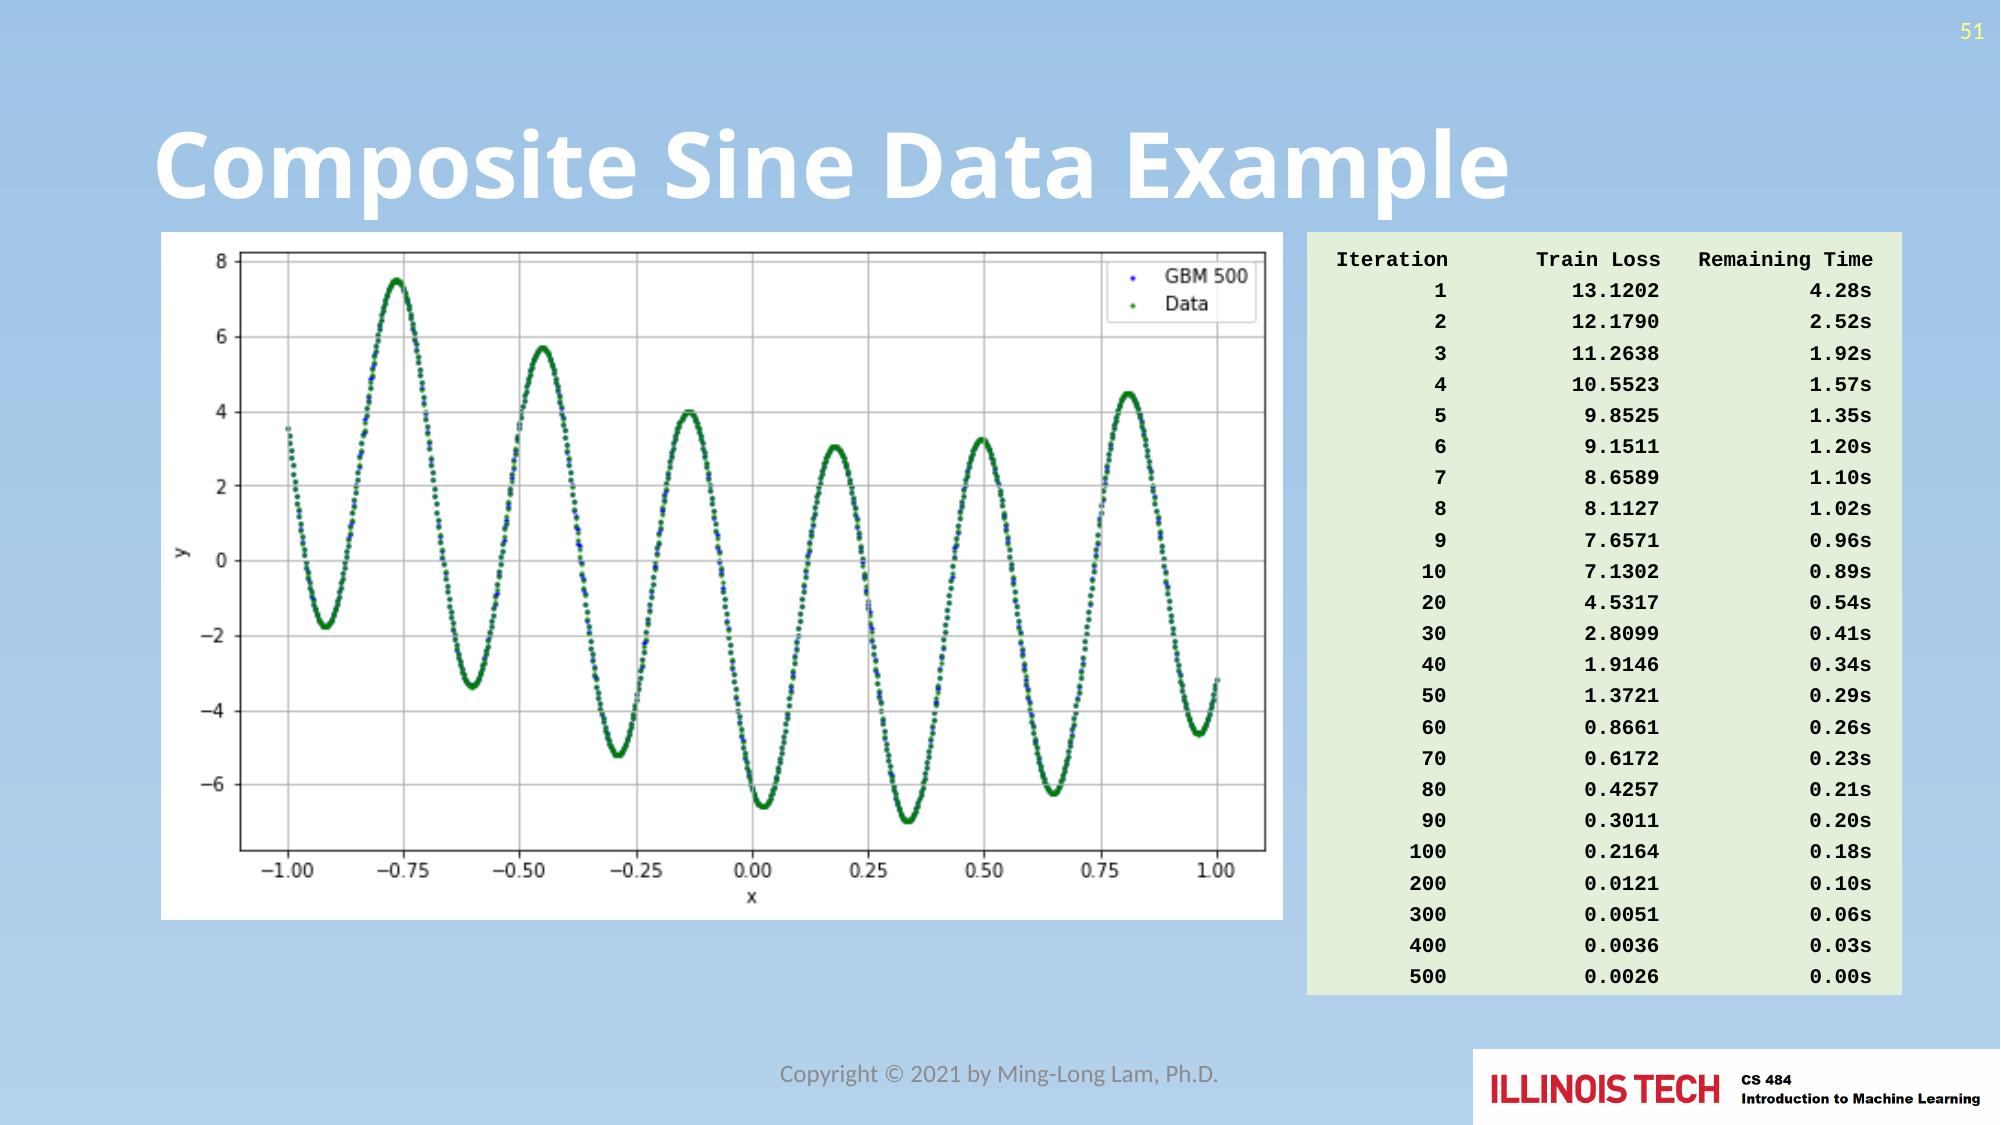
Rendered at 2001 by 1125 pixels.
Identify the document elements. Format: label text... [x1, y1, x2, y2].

footer Copyright © 2021 by Ming-Long Lam, Ph.D. [662, 1042, 1338, 1103]
picture [1473, 1049, 2000, 1125]
title Composite Sine Data Example [137, 59, 1863, 278]
text_box Iteration Train Loss Remaining Time 1 13.1202 4.28s 2 12.1790 2.52s 3 11.2638 1.92s 4 10.5523 1.57s 5 9.8525 1.35s 6 9.1511 1.20s 7 8.6589 1.10s 8 8.1127 1.02s 9 7.6571 0.96s 10 7.1302 0.89s 20 4.5317 0.54s 30 2.8099 0.41s 40 1.9146 0.34s 50 1.3721 0.29s 60 0.8661 0.26s 70 0.6172 0.23s 80 0.4257 0.21s 90 0.3011 0.20s 100 0.2164 0.18s 200 0.0121 0.10s 300 0.0051 0.06s 400 0.0036 0.03s 500 0.0026 0.00s [1307, 232, 1903, 996]
picture [161, 232, 1283, 920]
slide_number 51 [1550, 0, 2000, 60]
